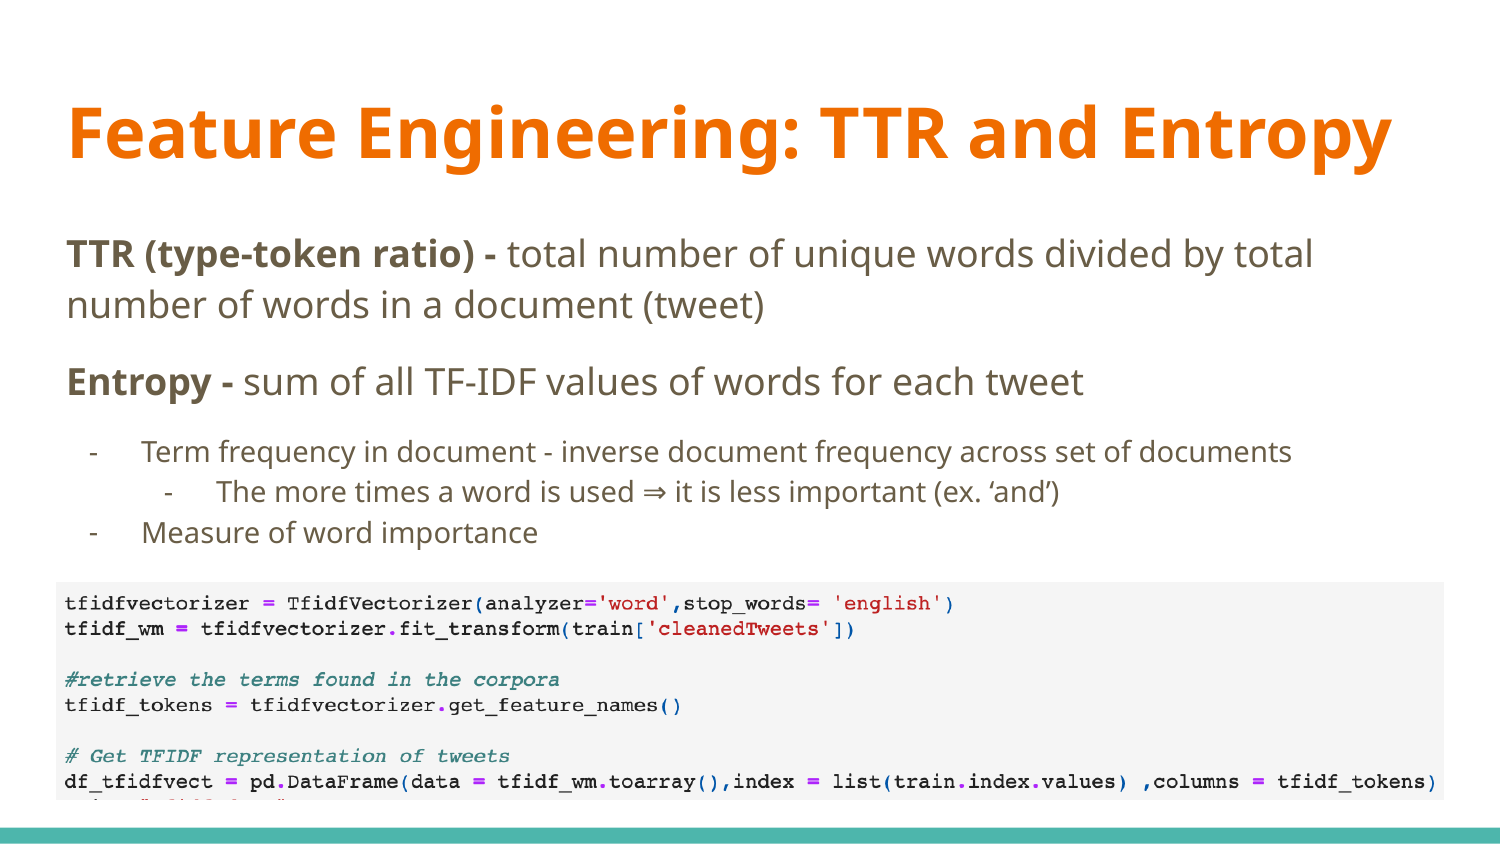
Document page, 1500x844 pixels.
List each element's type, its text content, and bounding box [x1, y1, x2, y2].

title Feature Engineering: TTR and Entropy [51, 72, 1449, 189]
picture [56, 582, 1444, 800]
list TTR (type-token ratio) - total number of unique words divided by total number of words in a document (tweet) Entropy - sum of all TF-IDF values of words for each tweet Term frequency in document - inverse document frequency across set of documents The more times a word is used ⇒ it is less important (ex. ‘and’) Measure of word importance [51, 207, 1449, 586]
